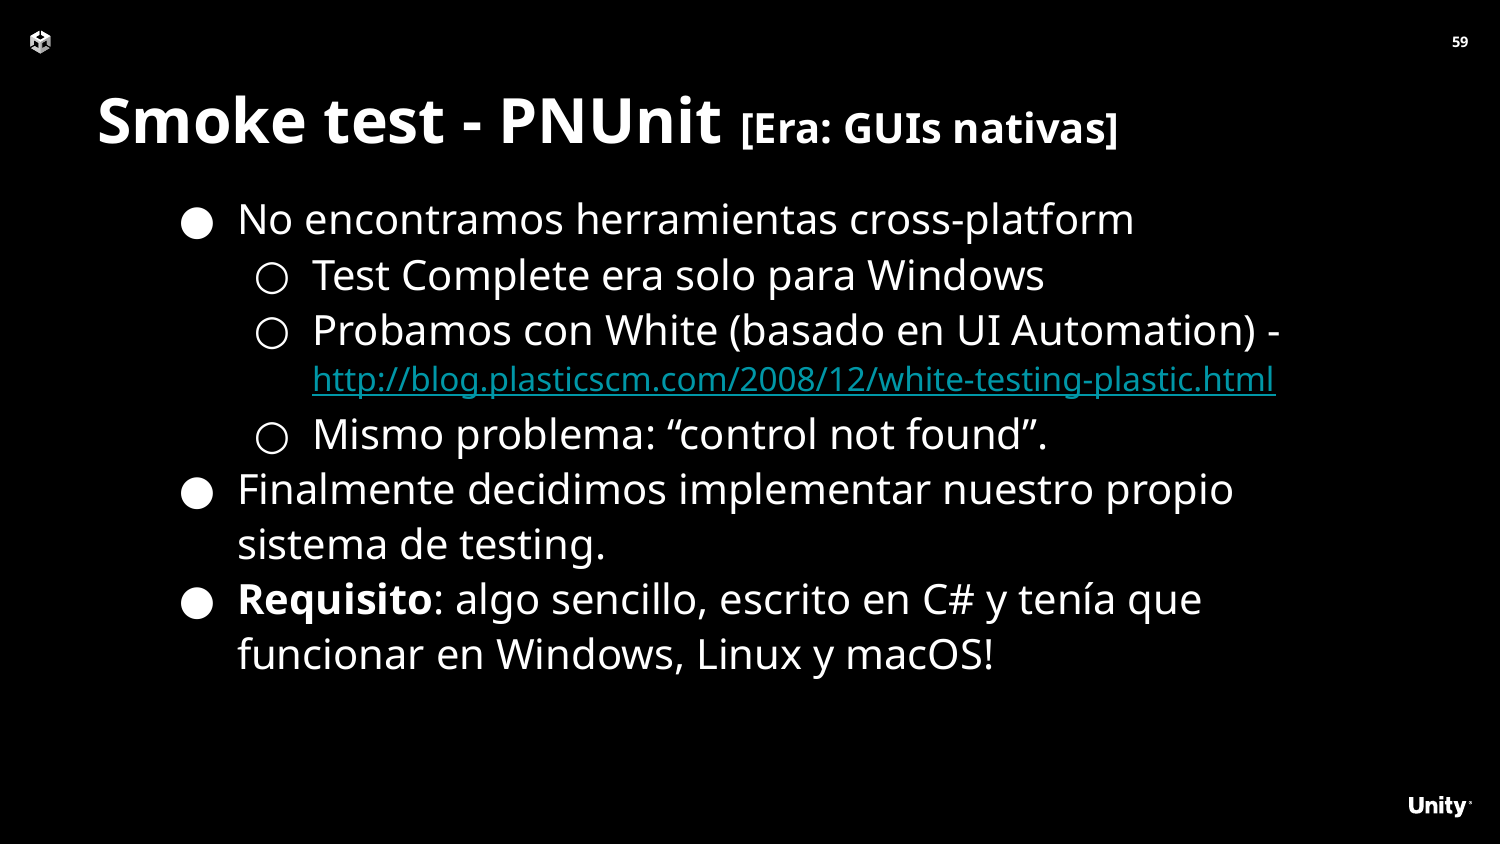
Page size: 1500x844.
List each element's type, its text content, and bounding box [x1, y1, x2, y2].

slide_number ‹#› [1391, 31, 1469, 55]
text_box No encontramos herramientas cross-platform Test Complete era solo para Windows Probamos con White (basado en UI Automation) - http://blog.plasticscm.com/2008/12/white-testing-plastic.html Mismo problema: “control not found”. Finalmente decidimos implementar nuestro propio sistema de testing. Requisito: algo sencillo, escrito en C# y tenía que funcionar en Windows, Linux y macOS! [147, 180, 1353, 797]
title Smoke test - PNUnit [Era: GUIs nativas] [97, 89, 1485, 175]
